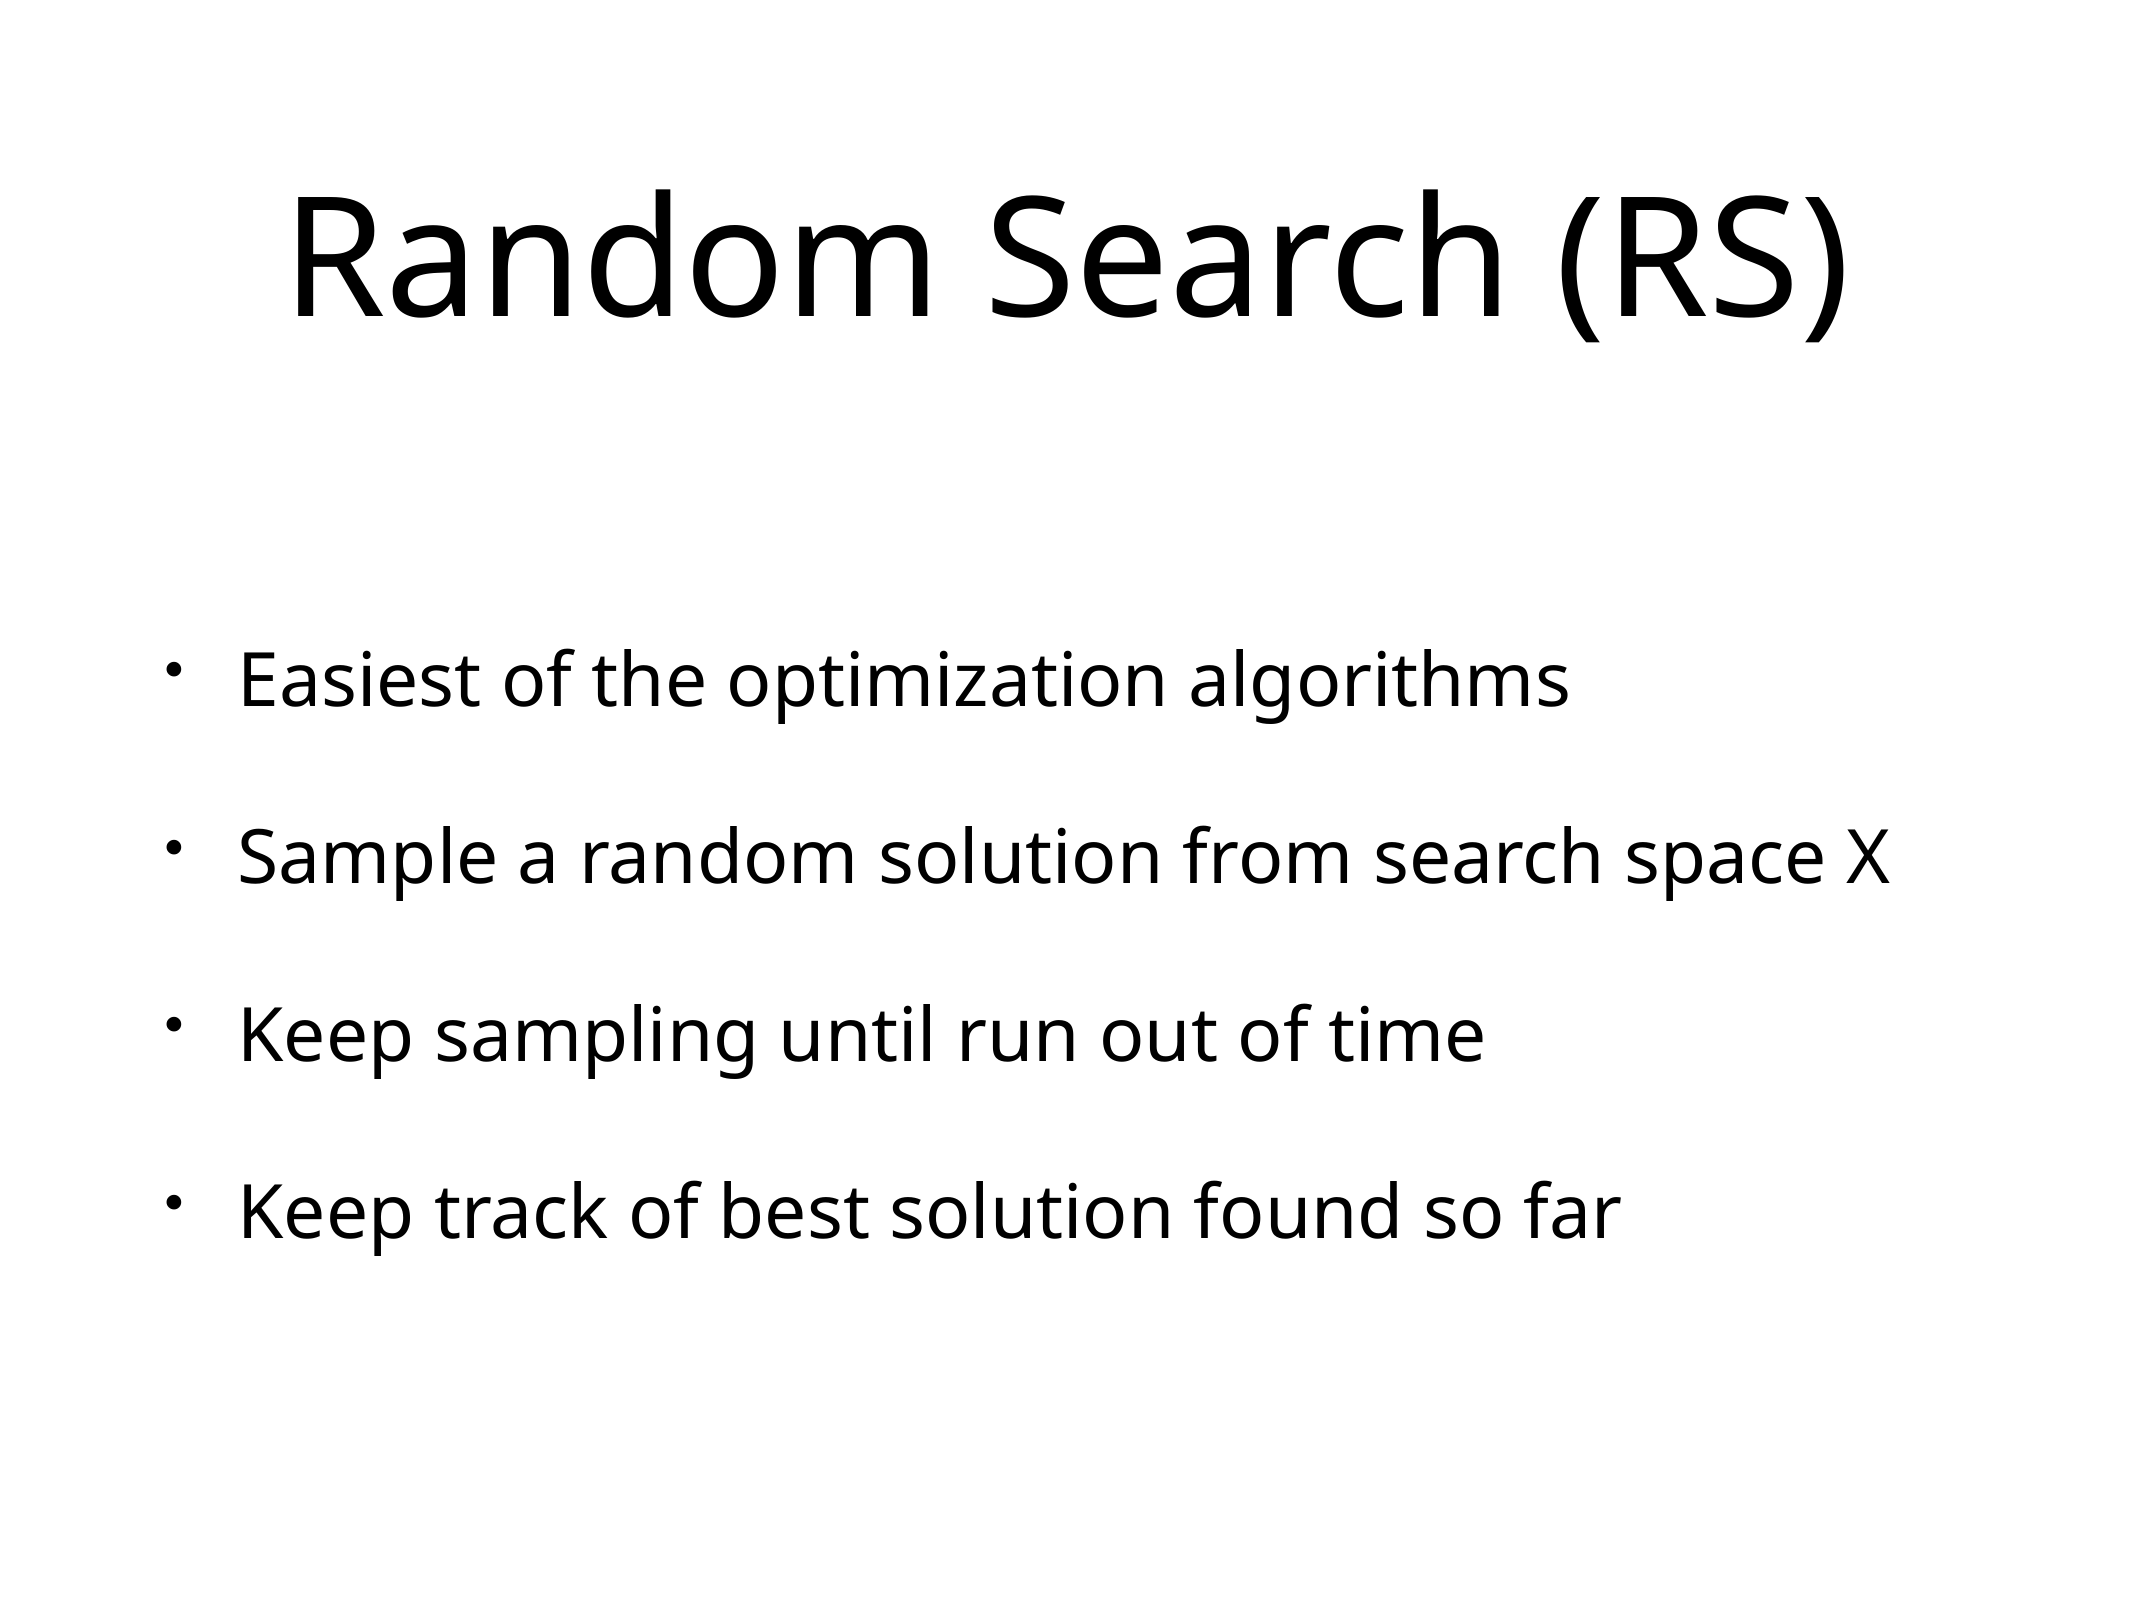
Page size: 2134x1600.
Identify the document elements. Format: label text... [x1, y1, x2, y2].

list Easiest of the optimization algorithms Sample a random solution from search space X Keep sampling until run out of time Keep track of best solution found so far [155, 426, 1978, 1459]
title Random Search (RS) [155, 72, 1978, 426]
